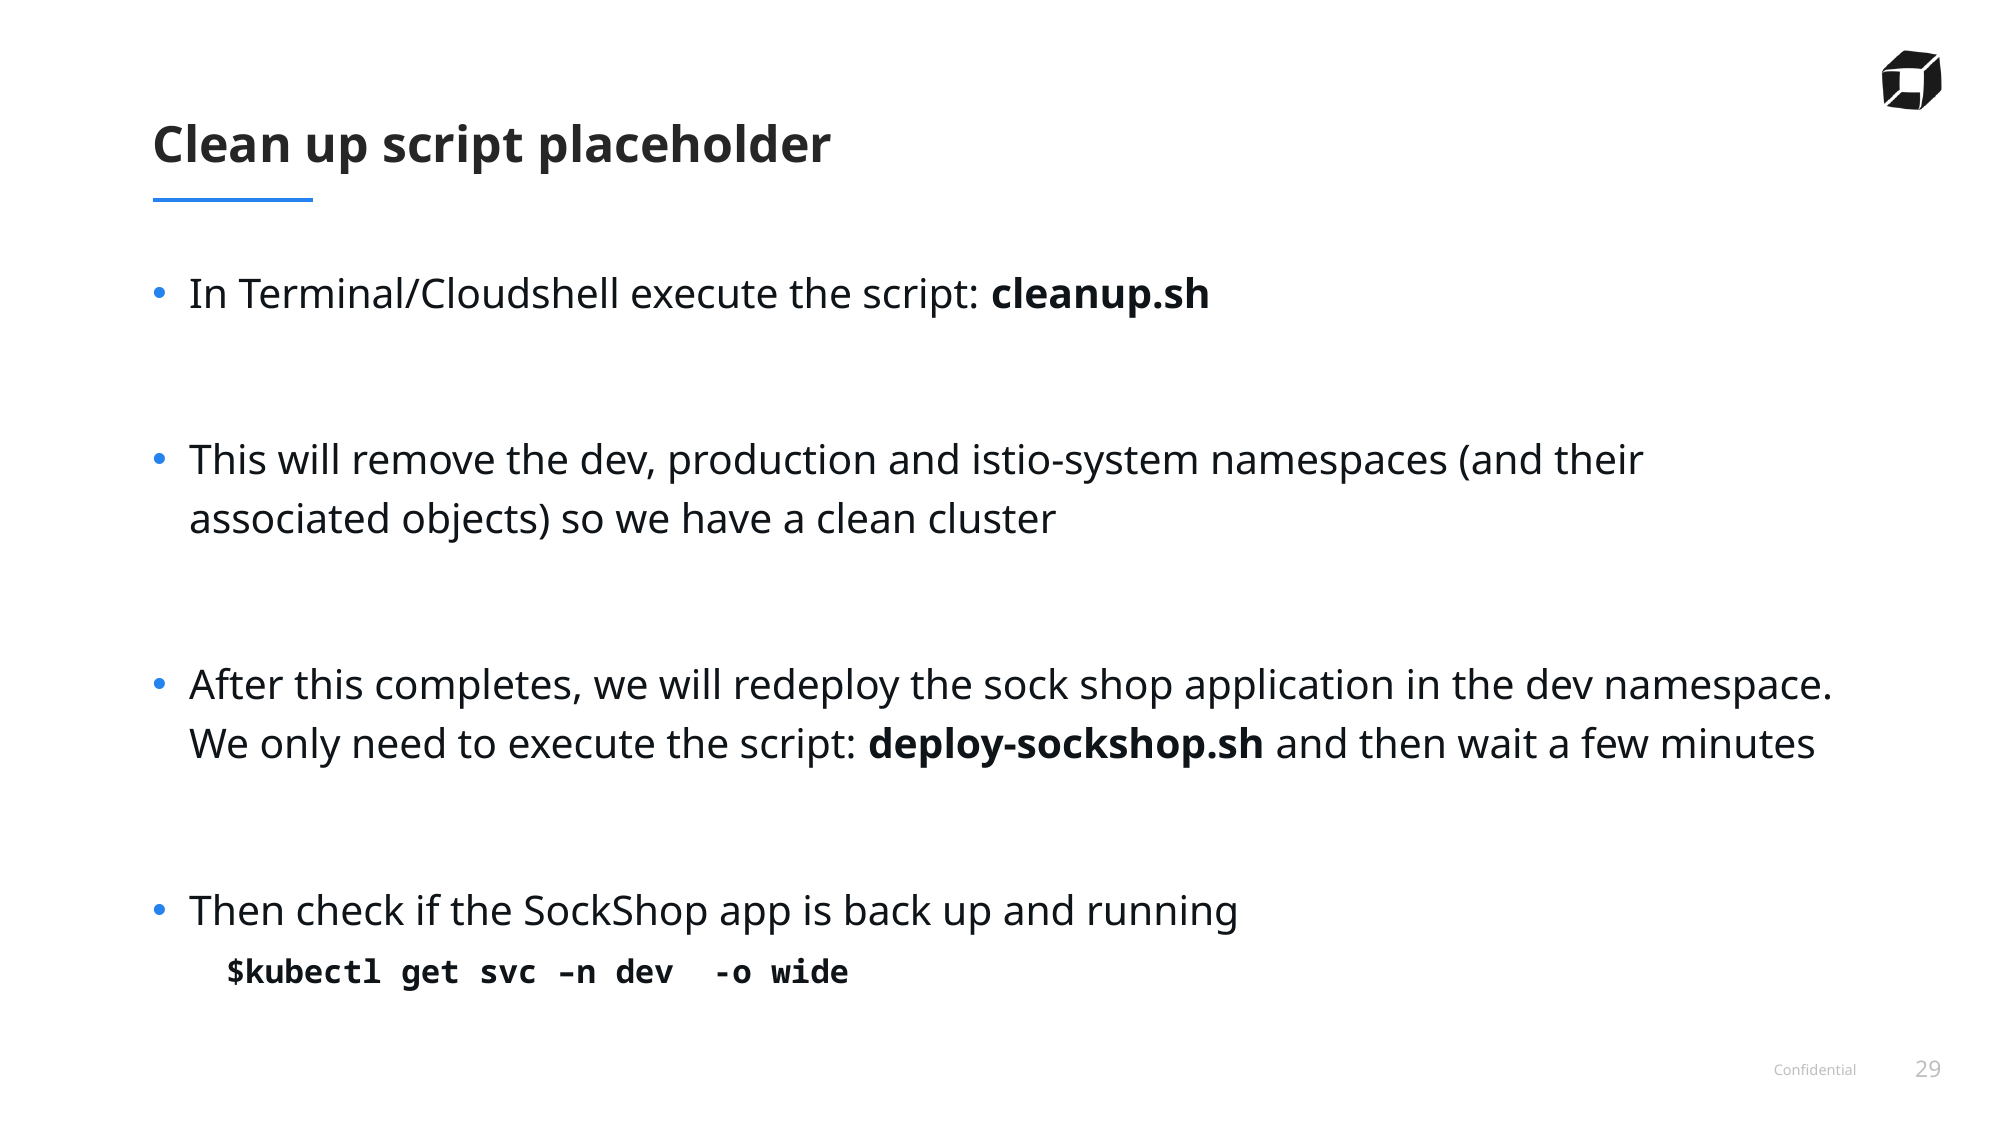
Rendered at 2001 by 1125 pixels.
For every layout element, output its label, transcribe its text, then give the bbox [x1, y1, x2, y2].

title Clean up script placeholder [137, 59, 1863, 181]
list In Terminal/Cloudshell execute the script: cleanup.sh This will remove the dev, production and istio-system namespaces (and their associated objects) so we have a clean cluster After this completes, we will redeploy the sock shop application in the dev namespace. We only need to execute the script: deploy-sockshop.sh and then wait a few minutes Then check if the SockShop app is back up and running $kubectl get svc –n dev -o wide [137, 249, 1863, 1014]
picture [1881, 50, 1942, 110]
